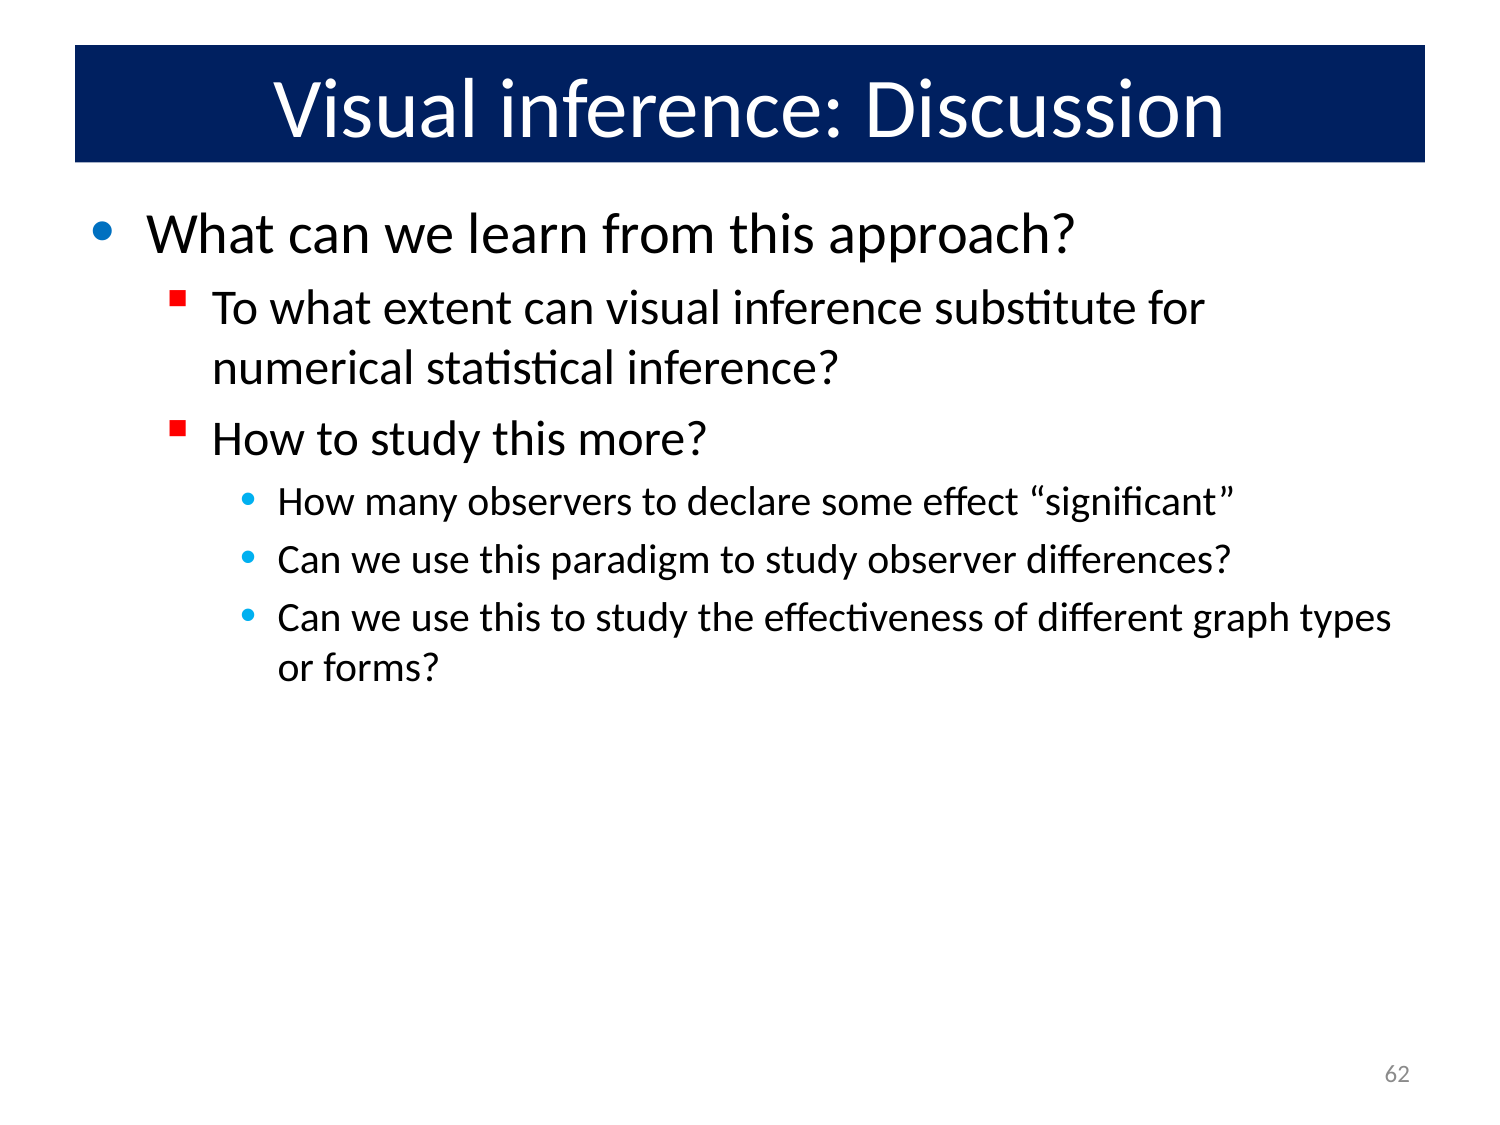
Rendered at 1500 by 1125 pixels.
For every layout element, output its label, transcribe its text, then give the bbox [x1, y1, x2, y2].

slide_number 62 [1074, 1042, 1425, 1103]
list What can we learn from this approach? To what extent can visual inference substitute for numerical statistical inference? How to study this more? How many observers to declare some effect “significant” Can we use this paradigm to study observer differences? Can we use this to study the effectiveness of different graph types or forms? [75, 187, 1425, 1025]
title Visual inference: Discussion [75, 45, 1425, 163]
